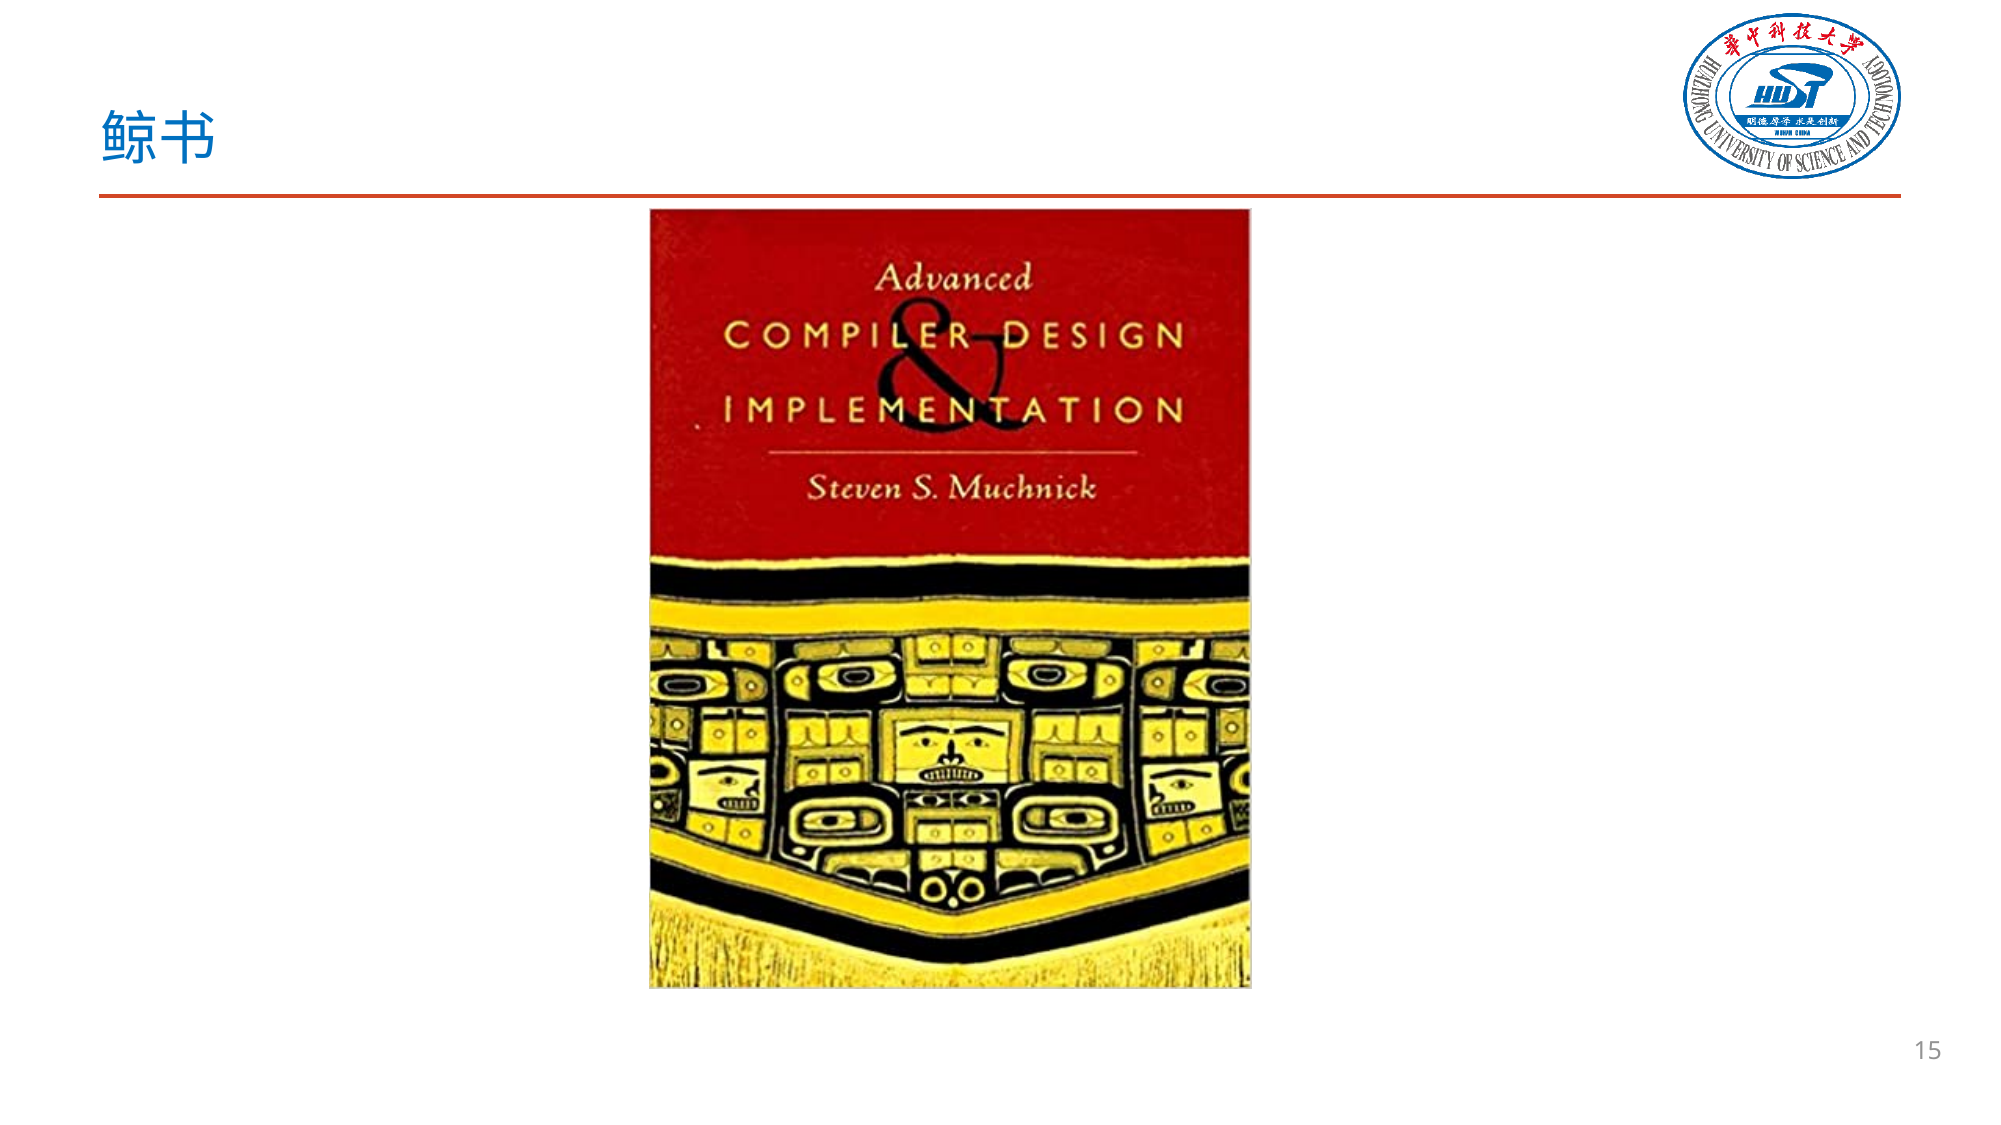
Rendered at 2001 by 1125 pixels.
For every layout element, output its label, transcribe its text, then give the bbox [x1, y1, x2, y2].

slide_number 15 [1373, 1036, 1957, 1097]
picture [649, 208, 1252, 989]
title 鲸书 [85, 73, 1214, 179]
picture [1683, 13, 1901, 179]
